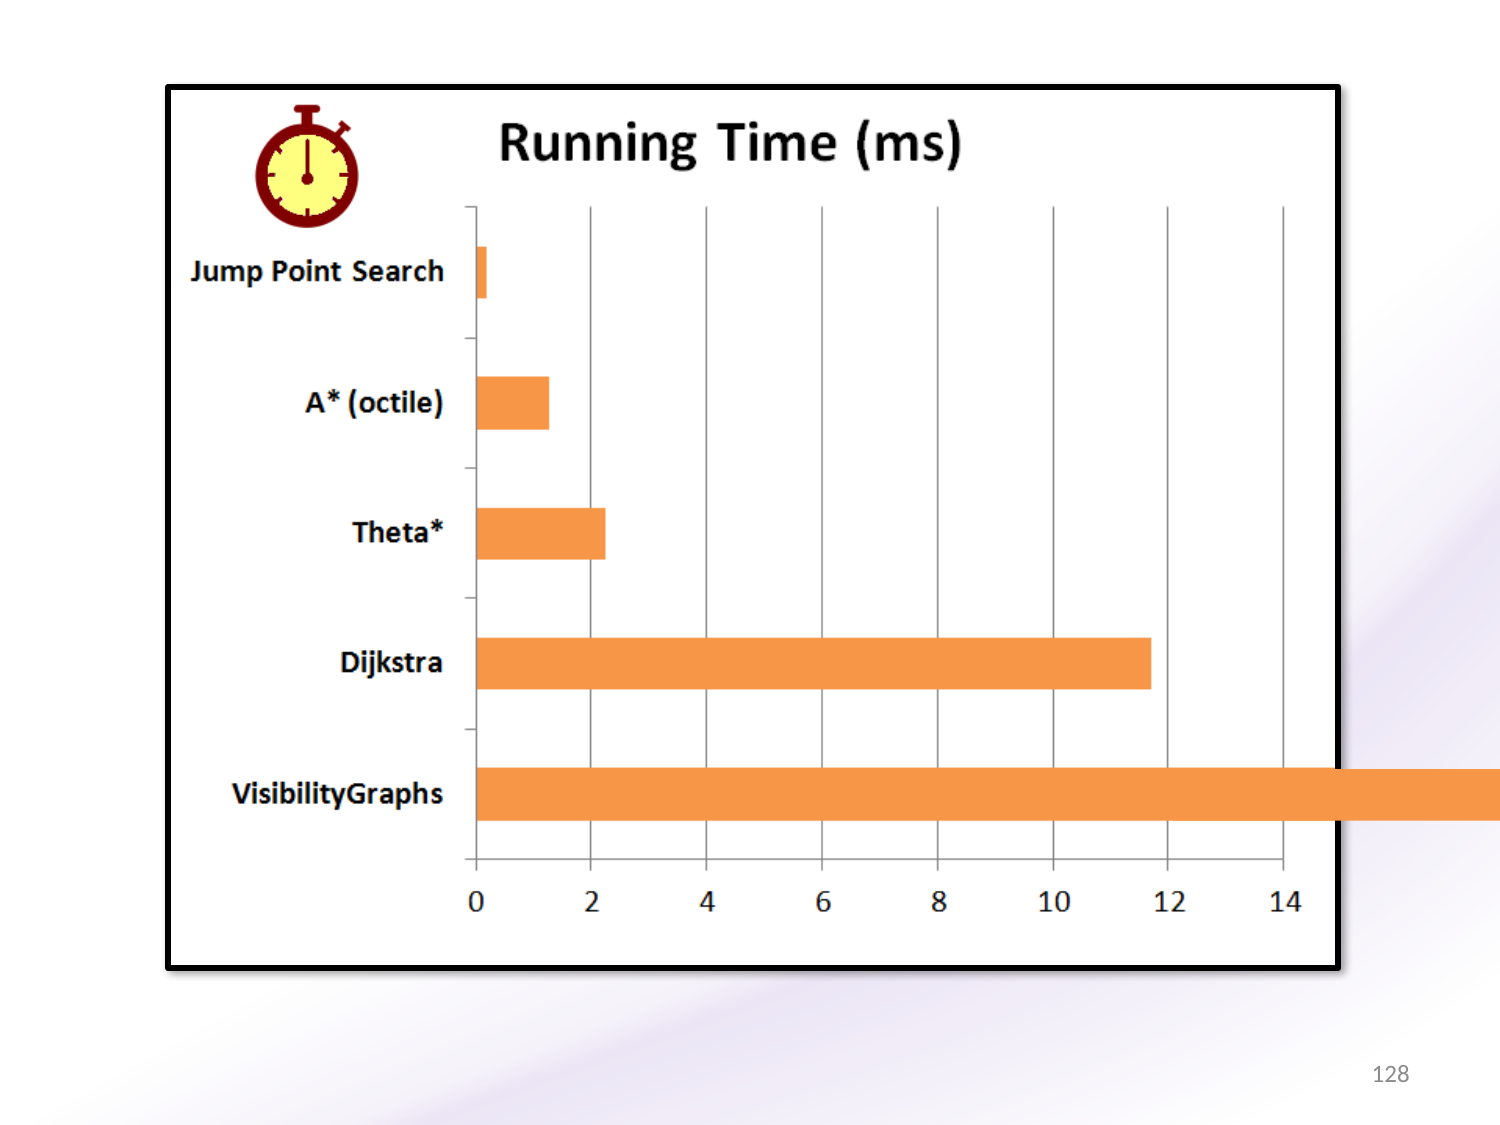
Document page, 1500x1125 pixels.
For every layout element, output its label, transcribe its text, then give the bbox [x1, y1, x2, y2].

text_box [1340, 767, 1500, 823]
picture [170, 89, 1336, 966]
slide_number 128 [1074, 1042, 1425, 1103]
picture [0, 0, 1500, 1125]
